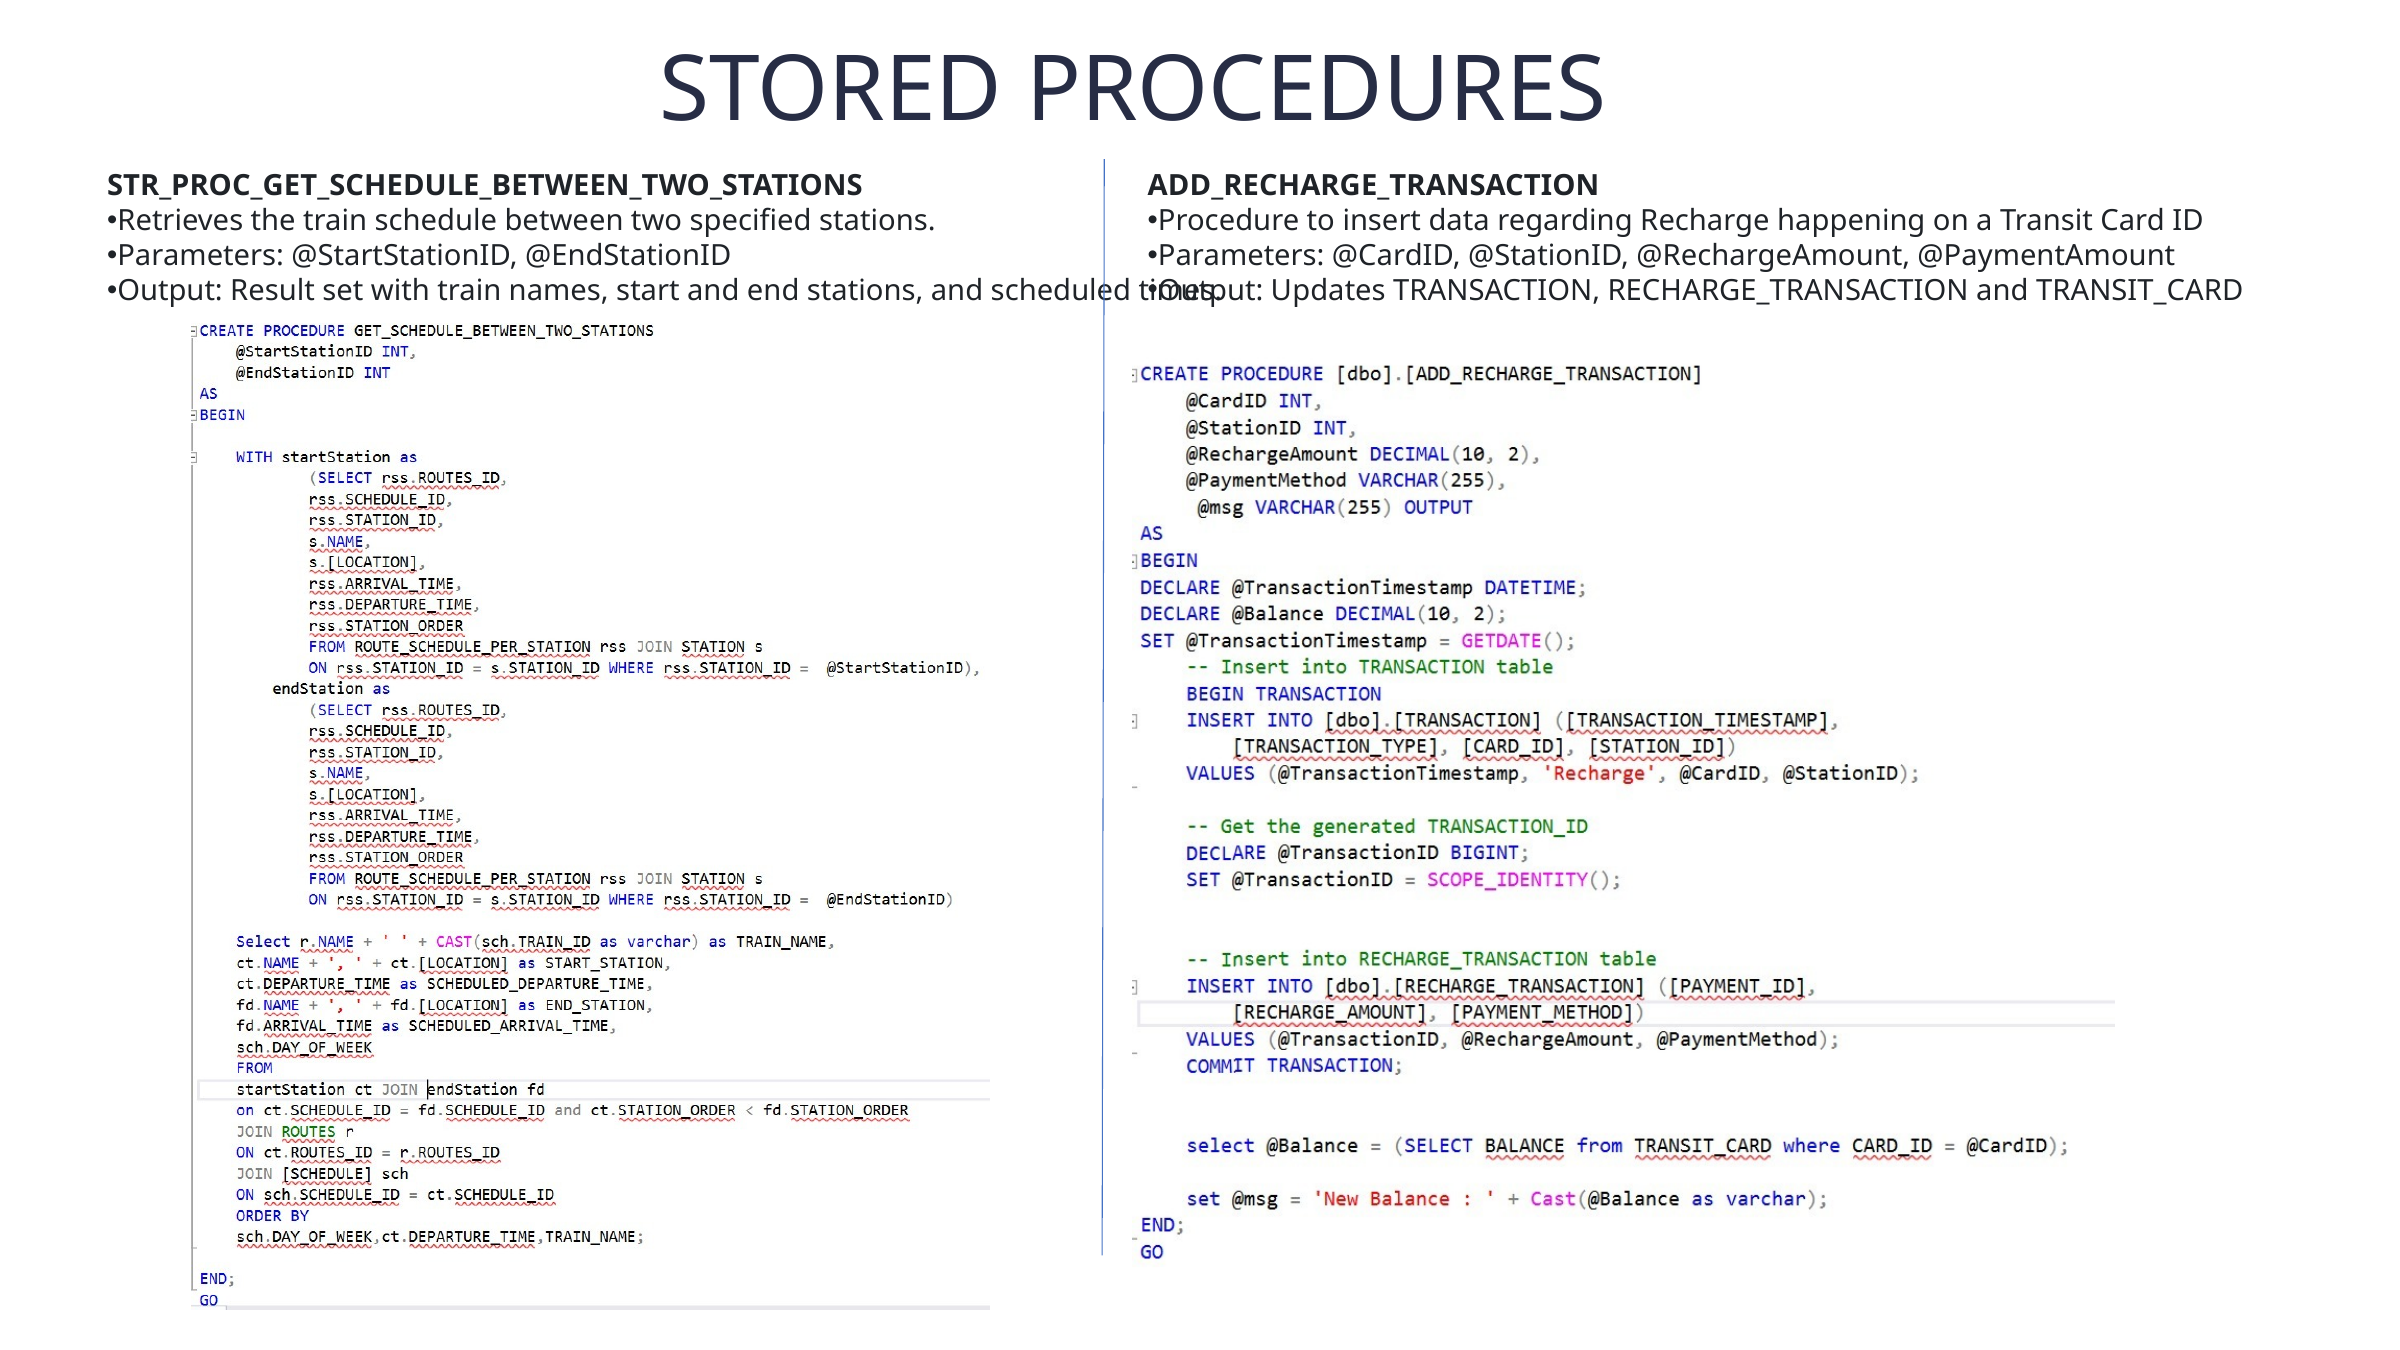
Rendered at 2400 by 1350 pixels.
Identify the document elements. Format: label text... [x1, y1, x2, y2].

text_box STR_PROC_GET_SCHEDULE_BETWEEN_TWO_STATIONS Retrieves the train schedule between two specified stations. Parameters: @StartStationID, @EndStationID Output: Result set with train names, start and end stations, and scheduled times. [92, 159, 1032, 337]
text_box STORED PROCEDURES [463, 17, 1803, 131]
text_box ADD_RECHARGE_TRANSACTION Procedure to insert data regarding Recharge happening on a Transit Card ID Parameters: @CardID, @StationID, @RechargeAmount, @PaymentAmount Output: Updates TRANSACTION, RECHARGE_TRANSACTION and TRANSIT_CARD [1132, 159, 2073, 337]
picture [191, 309, 990, 1310]
picture [1132, 349, 2115, 1269]
